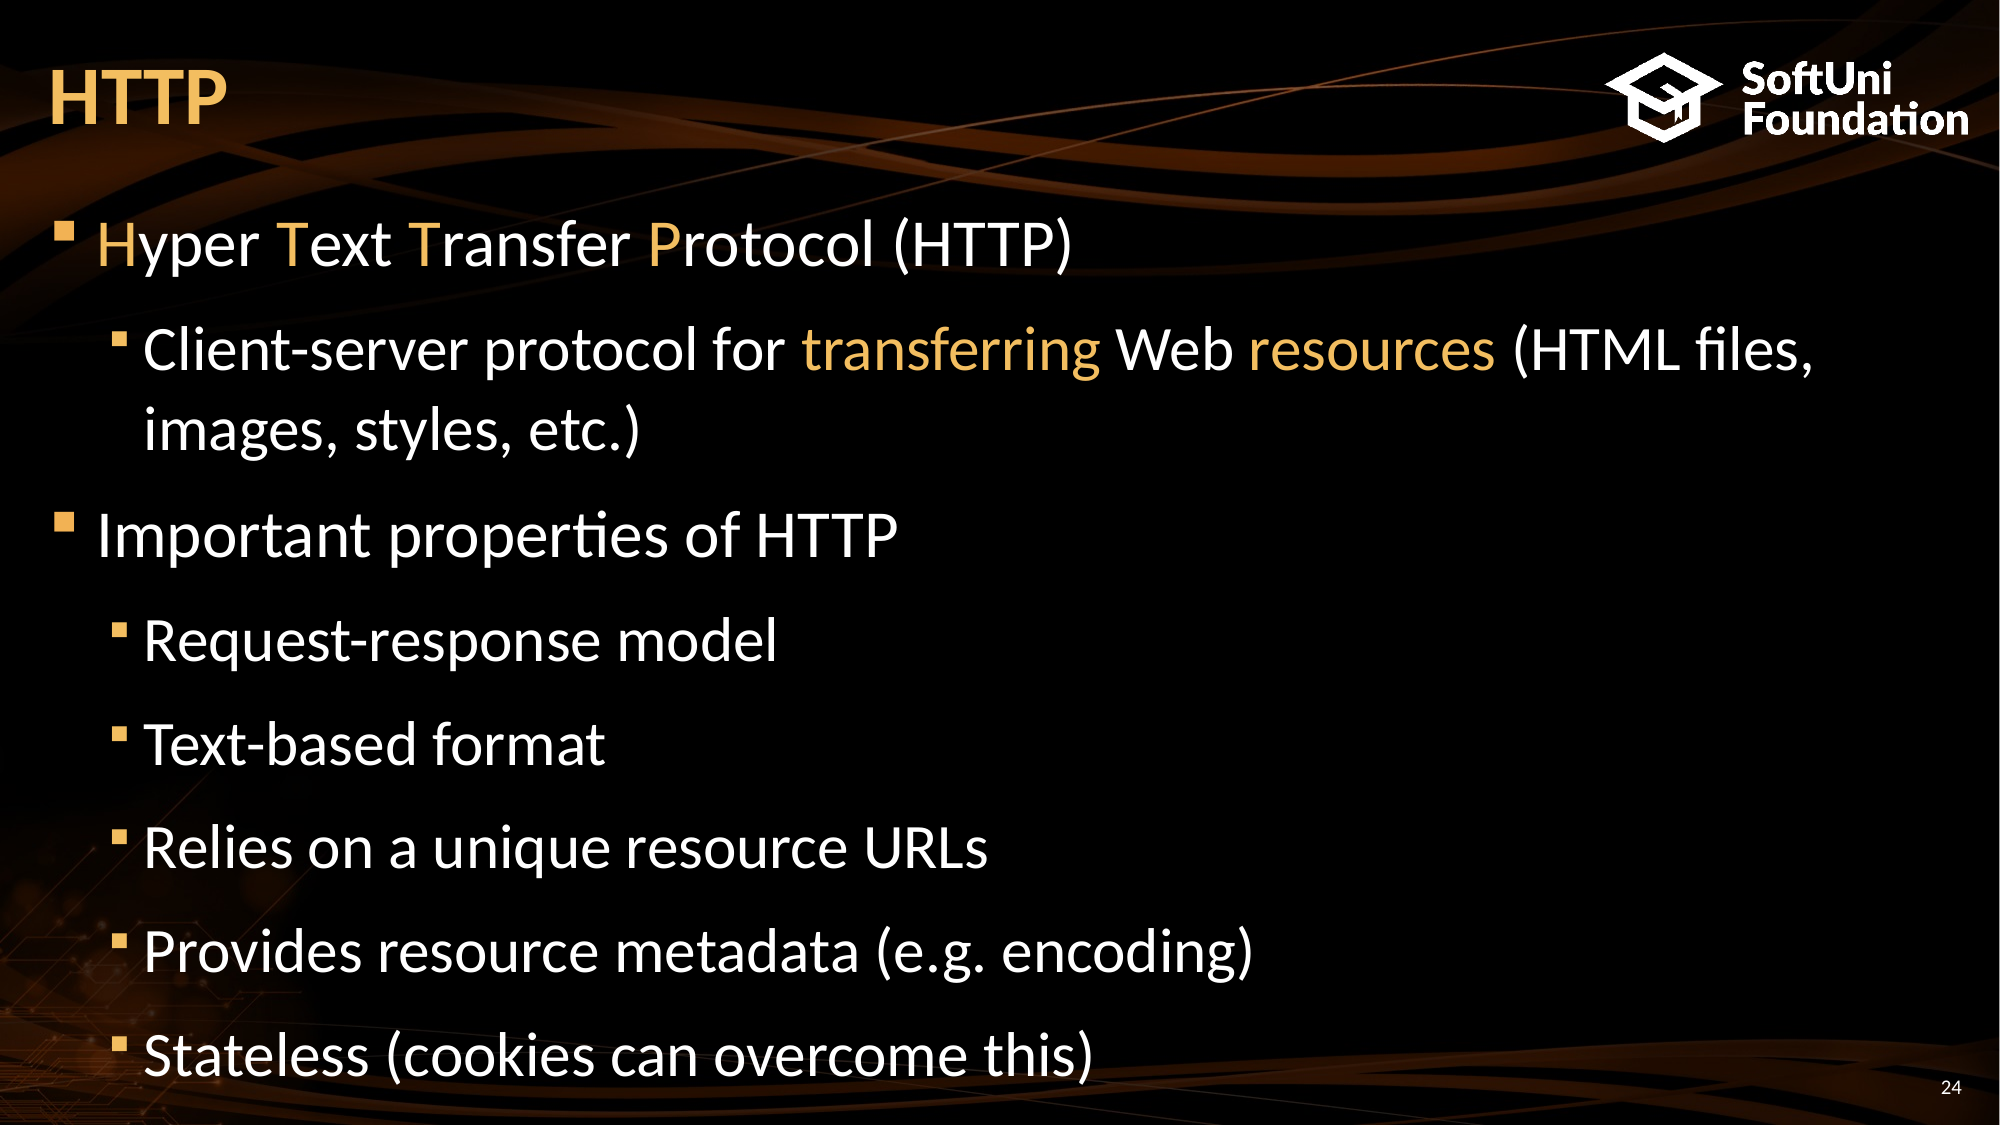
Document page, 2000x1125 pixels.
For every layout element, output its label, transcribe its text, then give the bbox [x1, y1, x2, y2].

title HTTP [30, 6, 1602, 189]
picture [0, 0, 2000, 1125]
list Hyper Text Transfer Protocol (HTTP) Client-server protocol for transferring Web resources (HTML files, images, styles, etc.) Important properties of HTTP Request-response model Text-based format Relies on a unique resource URLs Provides resource metadata (e.g. encoding) Stateless (cookies can overcome this) [31, 188, 1968, 1103]
